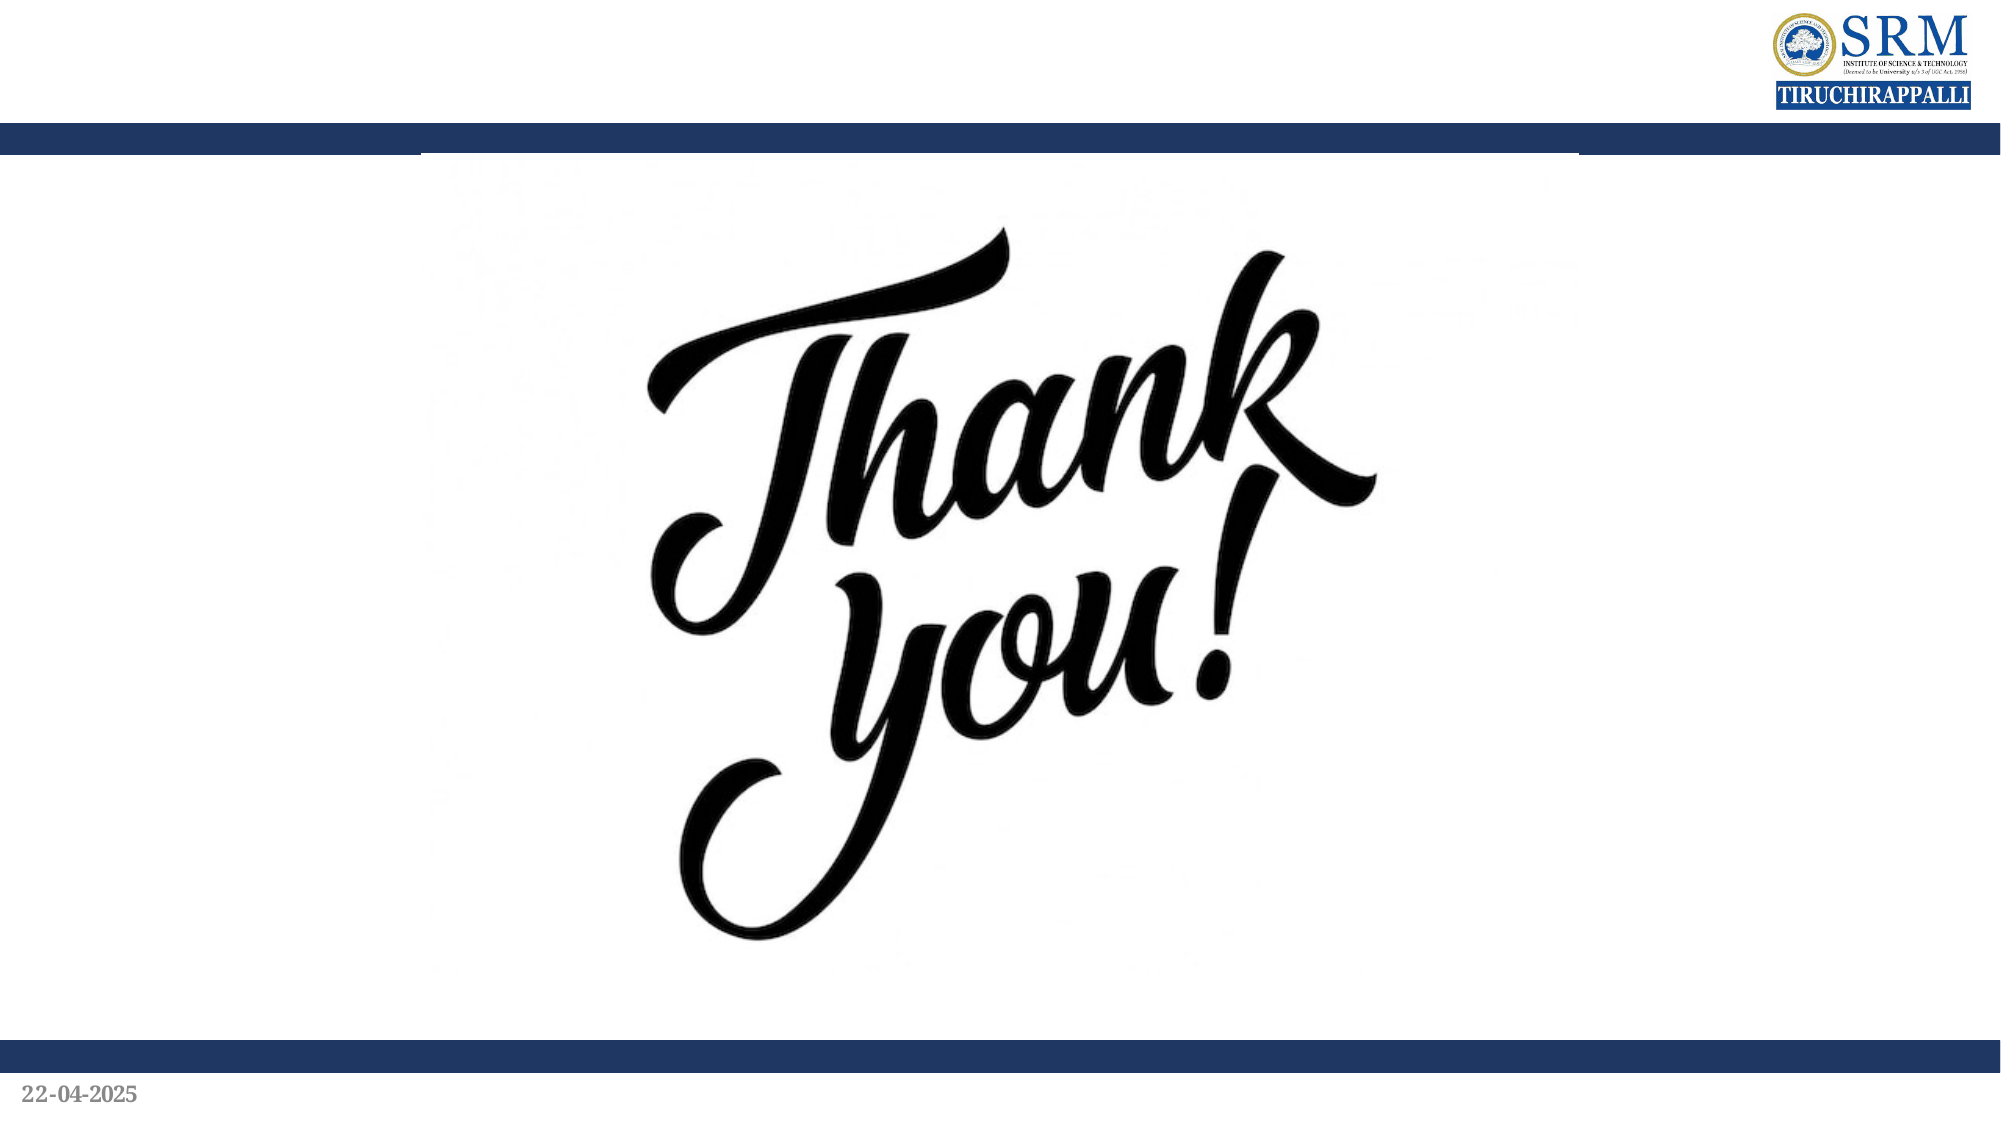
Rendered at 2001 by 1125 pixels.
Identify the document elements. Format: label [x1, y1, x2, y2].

slide_number [19, 1079, 209, 1125]
picture [1773, 13, 1971, 110]
picture [421, 152, 1579, 973]
